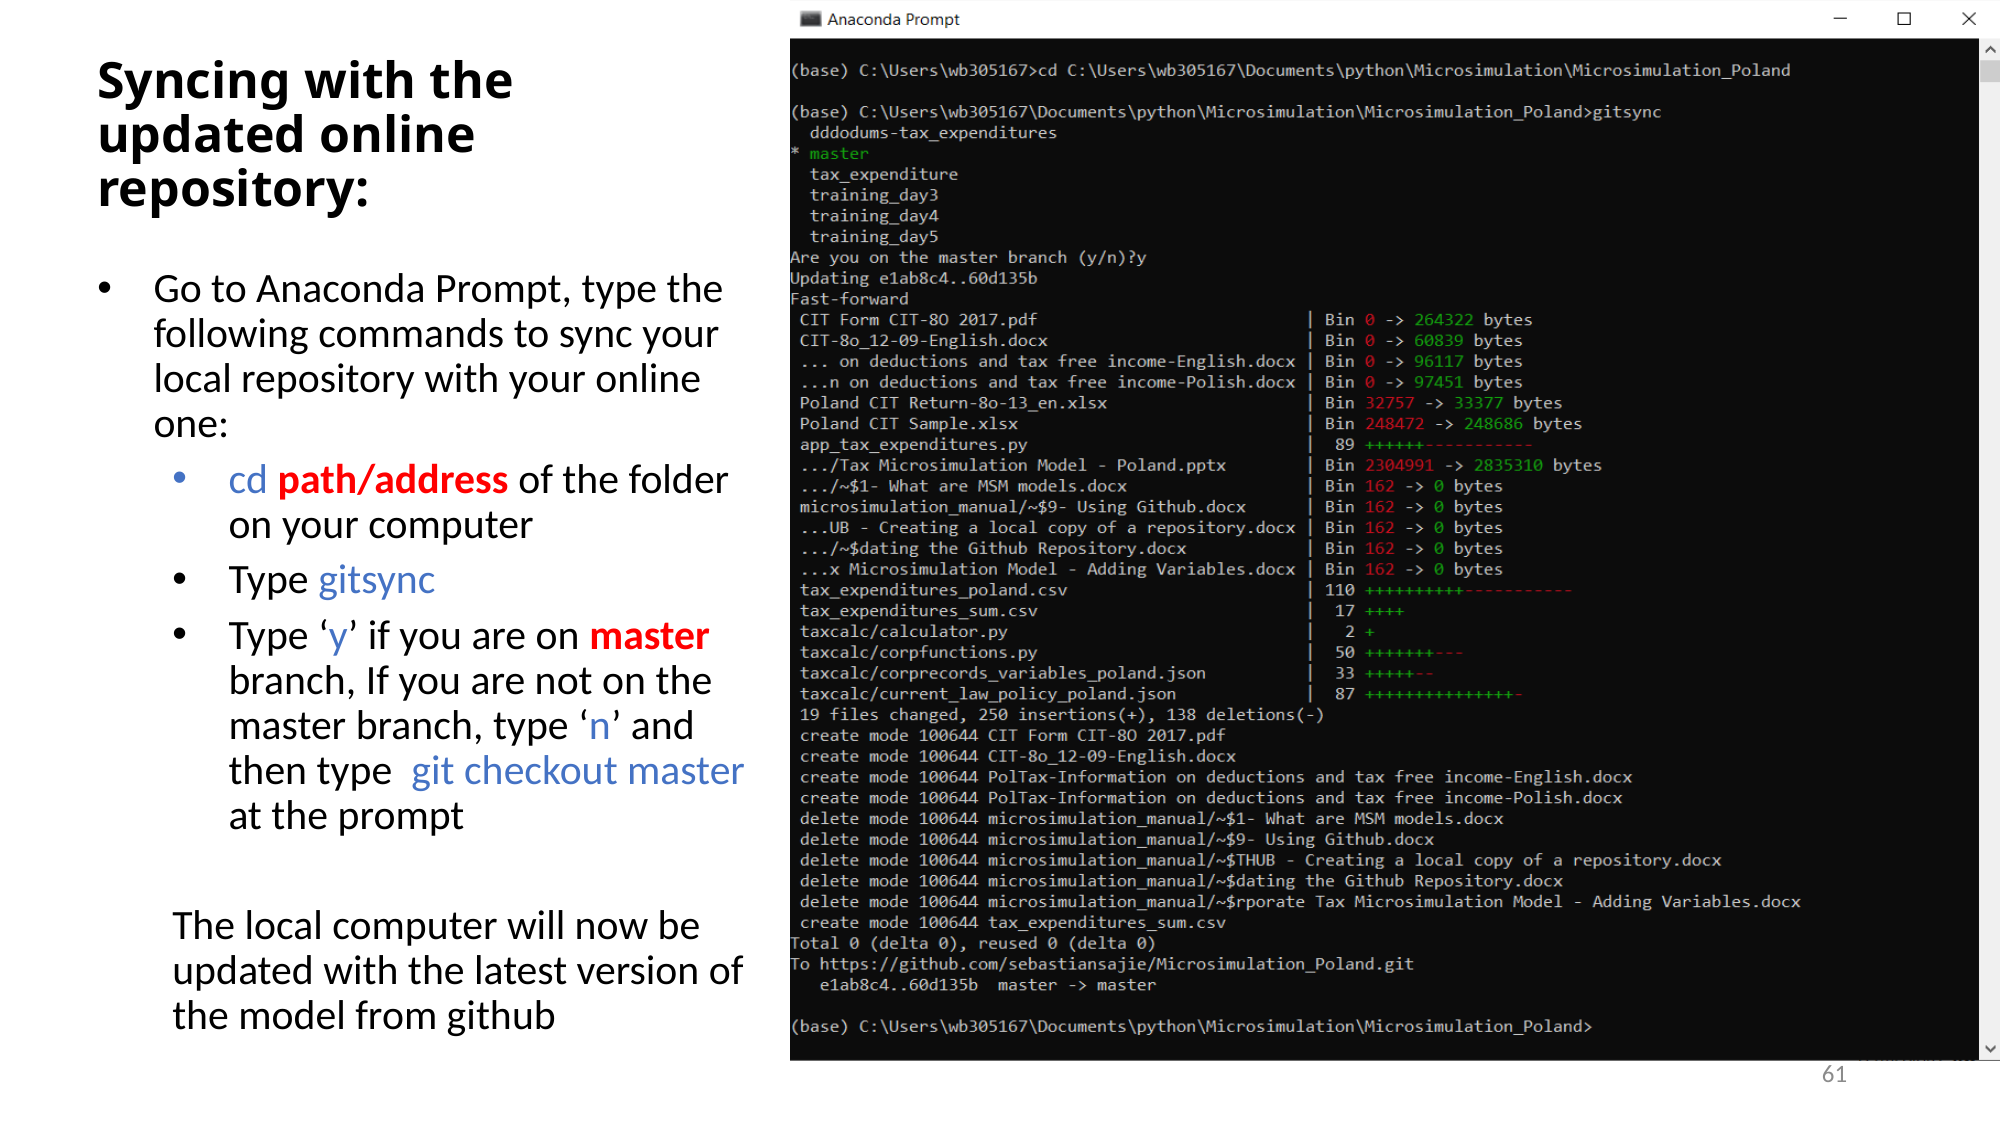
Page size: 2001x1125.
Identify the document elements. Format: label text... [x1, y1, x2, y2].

title Syncing with the updated online repository: [82, 34, 728, 225]
list Go to Anaconda Prompt, type the following commands to sync your local repository with your online one: cd path/address of the folder on your computer Type gitsync Type ‘y’ if you are on master branch, If you are not on the master branch, type ‘n’ and then type git checkout master at the prompt The local computer will now be updated with the latest version of the model from github [82, 259, 783, 1091]
picture [790, 0, 2000, 1061]
slide_number 61 [1412, 1061, 1863, 1103]
